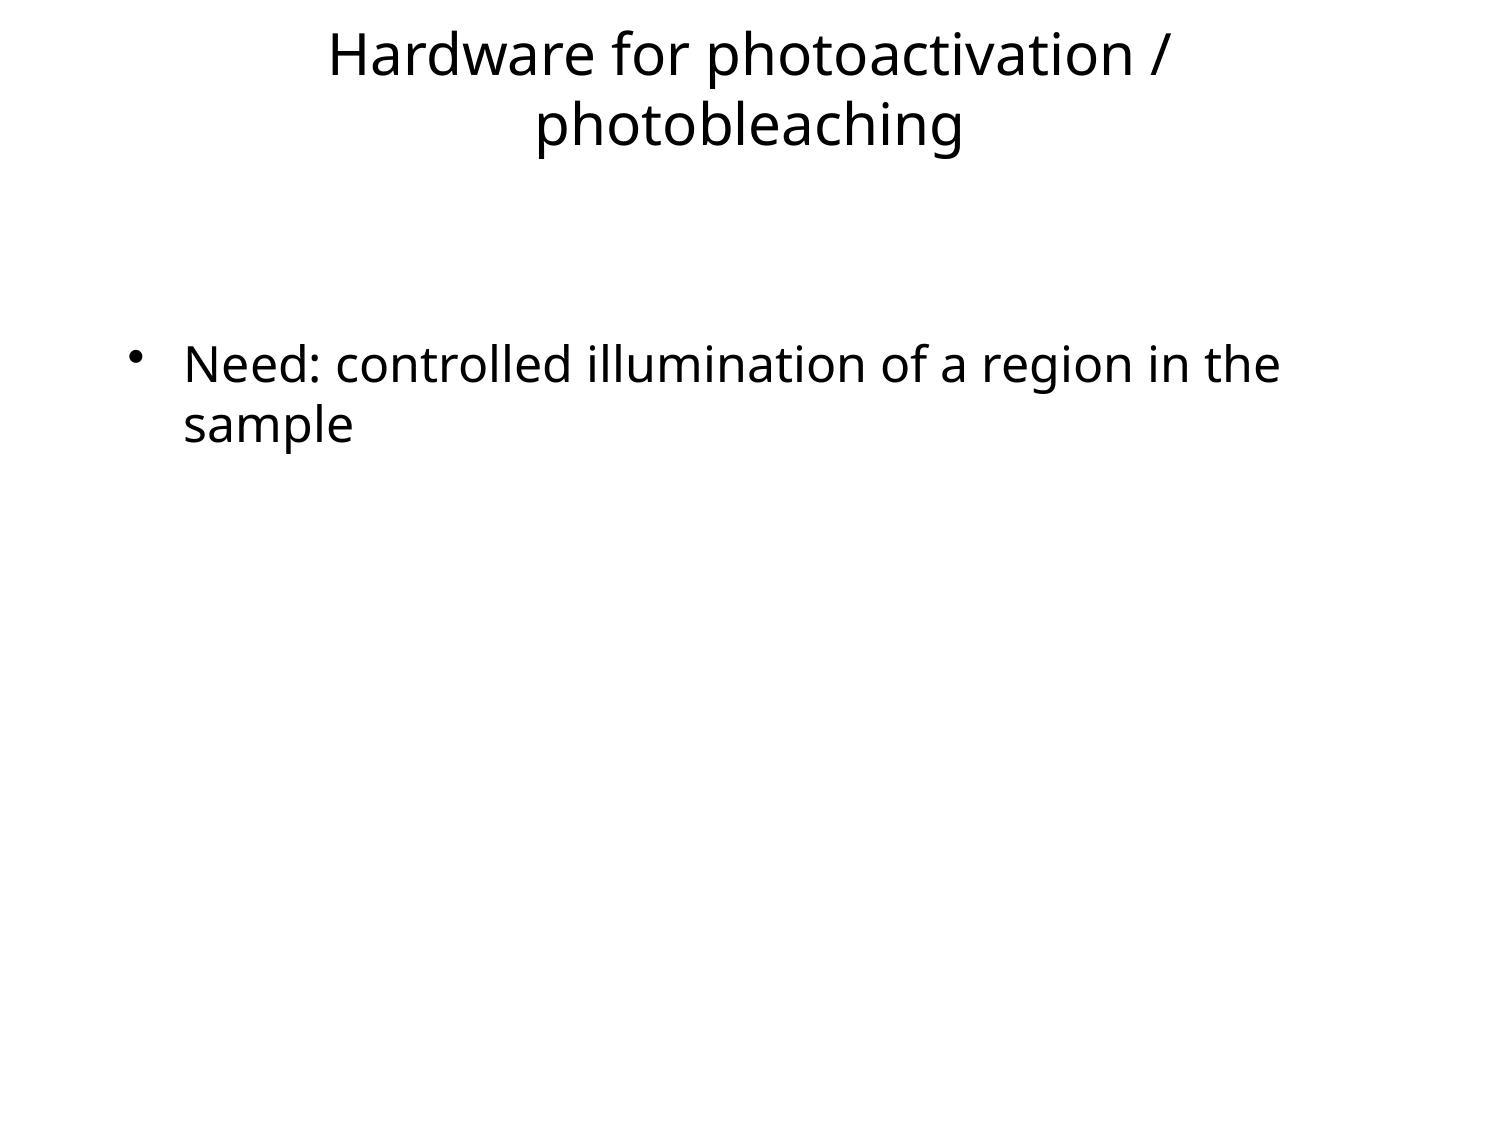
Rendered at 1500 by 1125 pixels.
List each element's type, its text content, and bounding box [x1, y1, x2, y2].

list Need: controlled illumination of a region in the sample [112, 324, 1388, 1001]
title Hardware for photoactivation / photobleaching [112, 24, 1388, 151]
